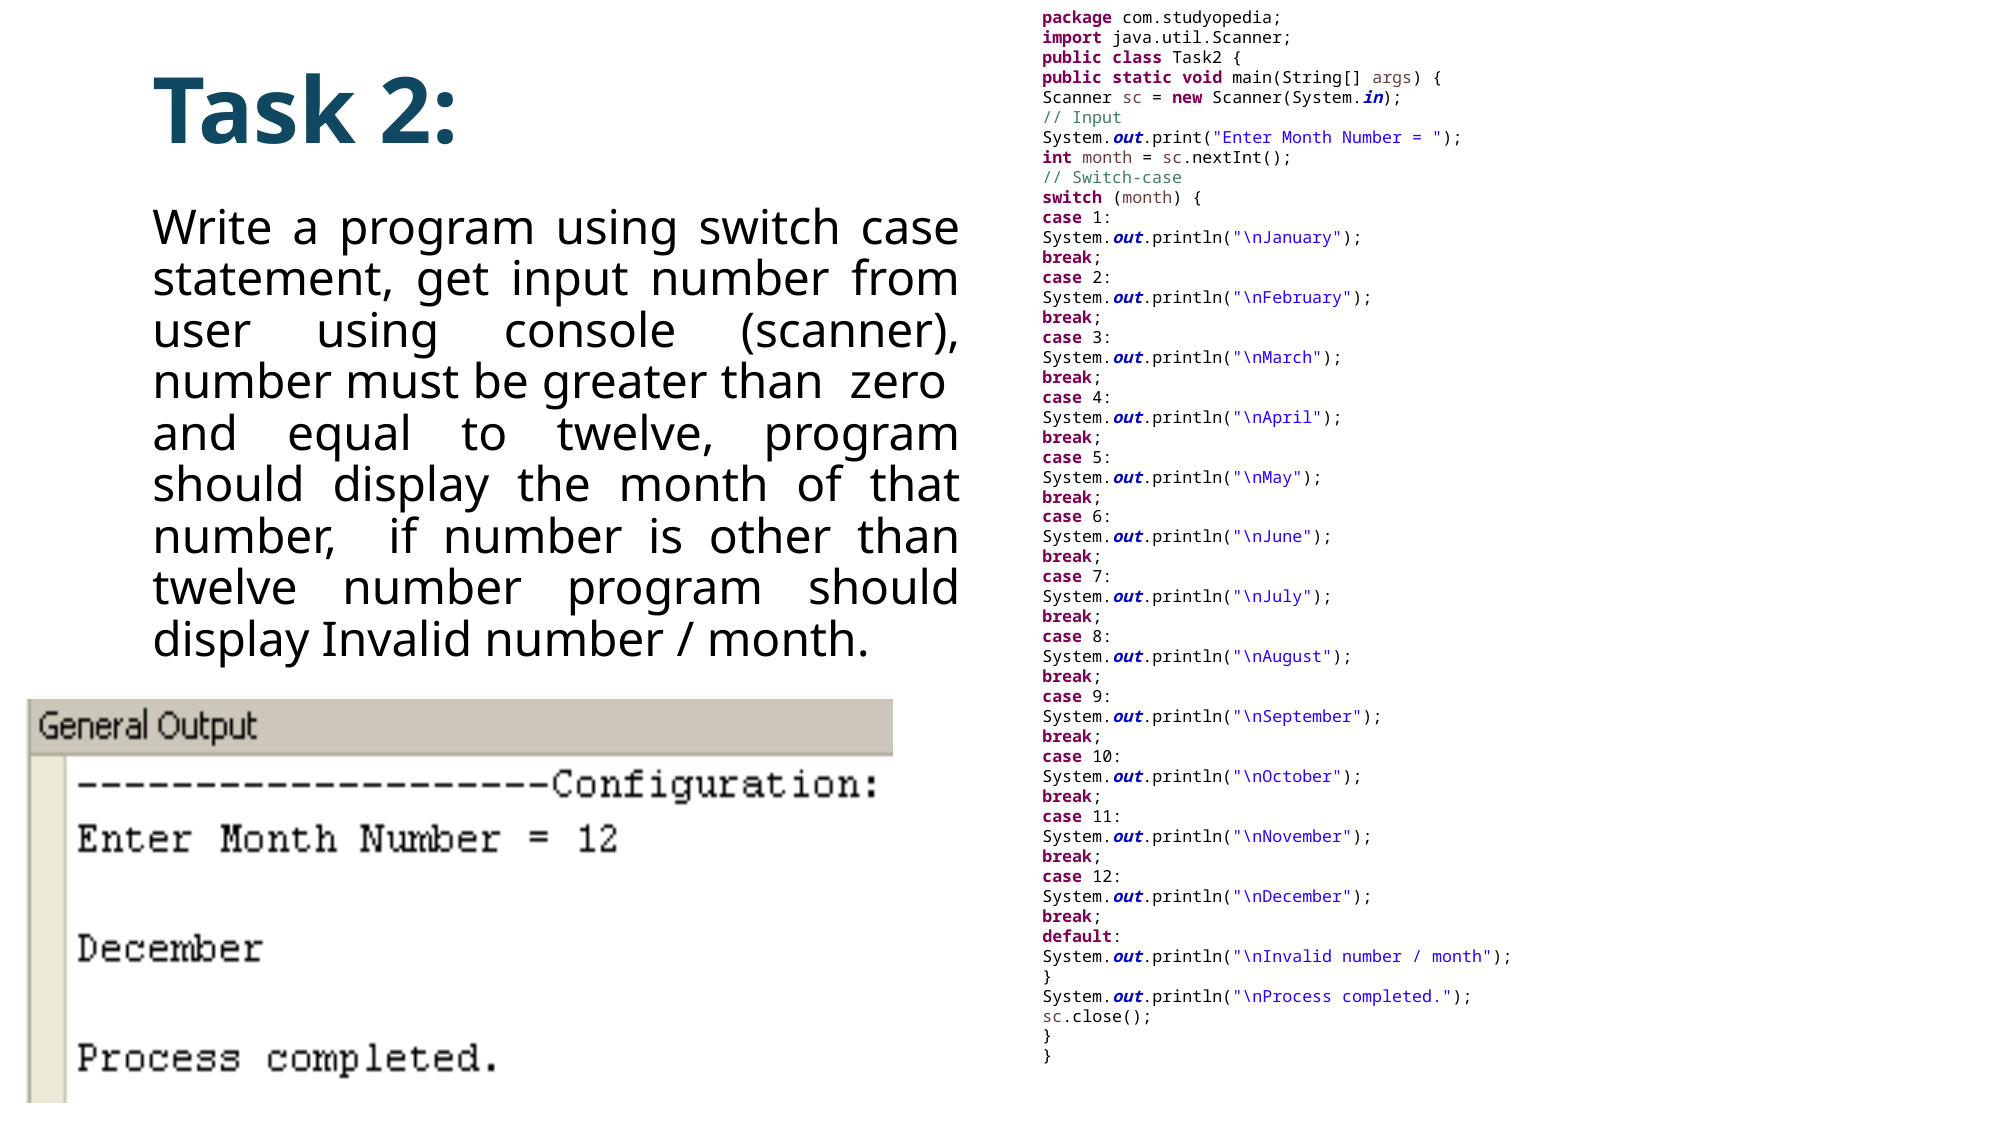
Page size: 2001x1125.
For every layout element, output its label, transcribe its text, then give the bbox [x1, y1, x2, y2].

title Task 2: [137, 59, 976, 195]
picture [26, 698, 893, 1103]
text_box package com.studyopedia; import java.util.Scanner; public class Task2 { public static void main(String[] args) { Scanner sc = new Scanner(System.in); // Input System.out.print("Enter Month Number = "); int month = sc.nextInt(); // Switch-case switch (month) { case 1: System.out.println("\nJanuary"); break; case 2: System.out.println("\nFebruary"); break; case 3: System.out.println("\nMarch"); break; case 4: System.out.println("\nApril"); break; case 5: System.out.println("\nMay"); break; case 6: System.out.println("\nJune"); break; case 7: System.out.println("\nJuly"); break; case 8: System.out.println("\nAugust"); break; case 9: System.out.println("\nSeptember"); break; case 10: System.out.println("\nOctober"); break; case 11: System.out.println("\nNovember"); break; case 12: System.out.println("\nDecember"); break; default: System.out.println("\nInvalid number / month"); } System.out.println("\nProcess completed."); sc.close(); } } [1027, 0, 2000, 1073]
list Write a program using switch case statement, get input number from user using console (scanner), number must be greater than zero and equal to twelve, program should display the month of that number, if number is other than twelve number program should display Invalid number / month. [137, 195, 976, 711]
